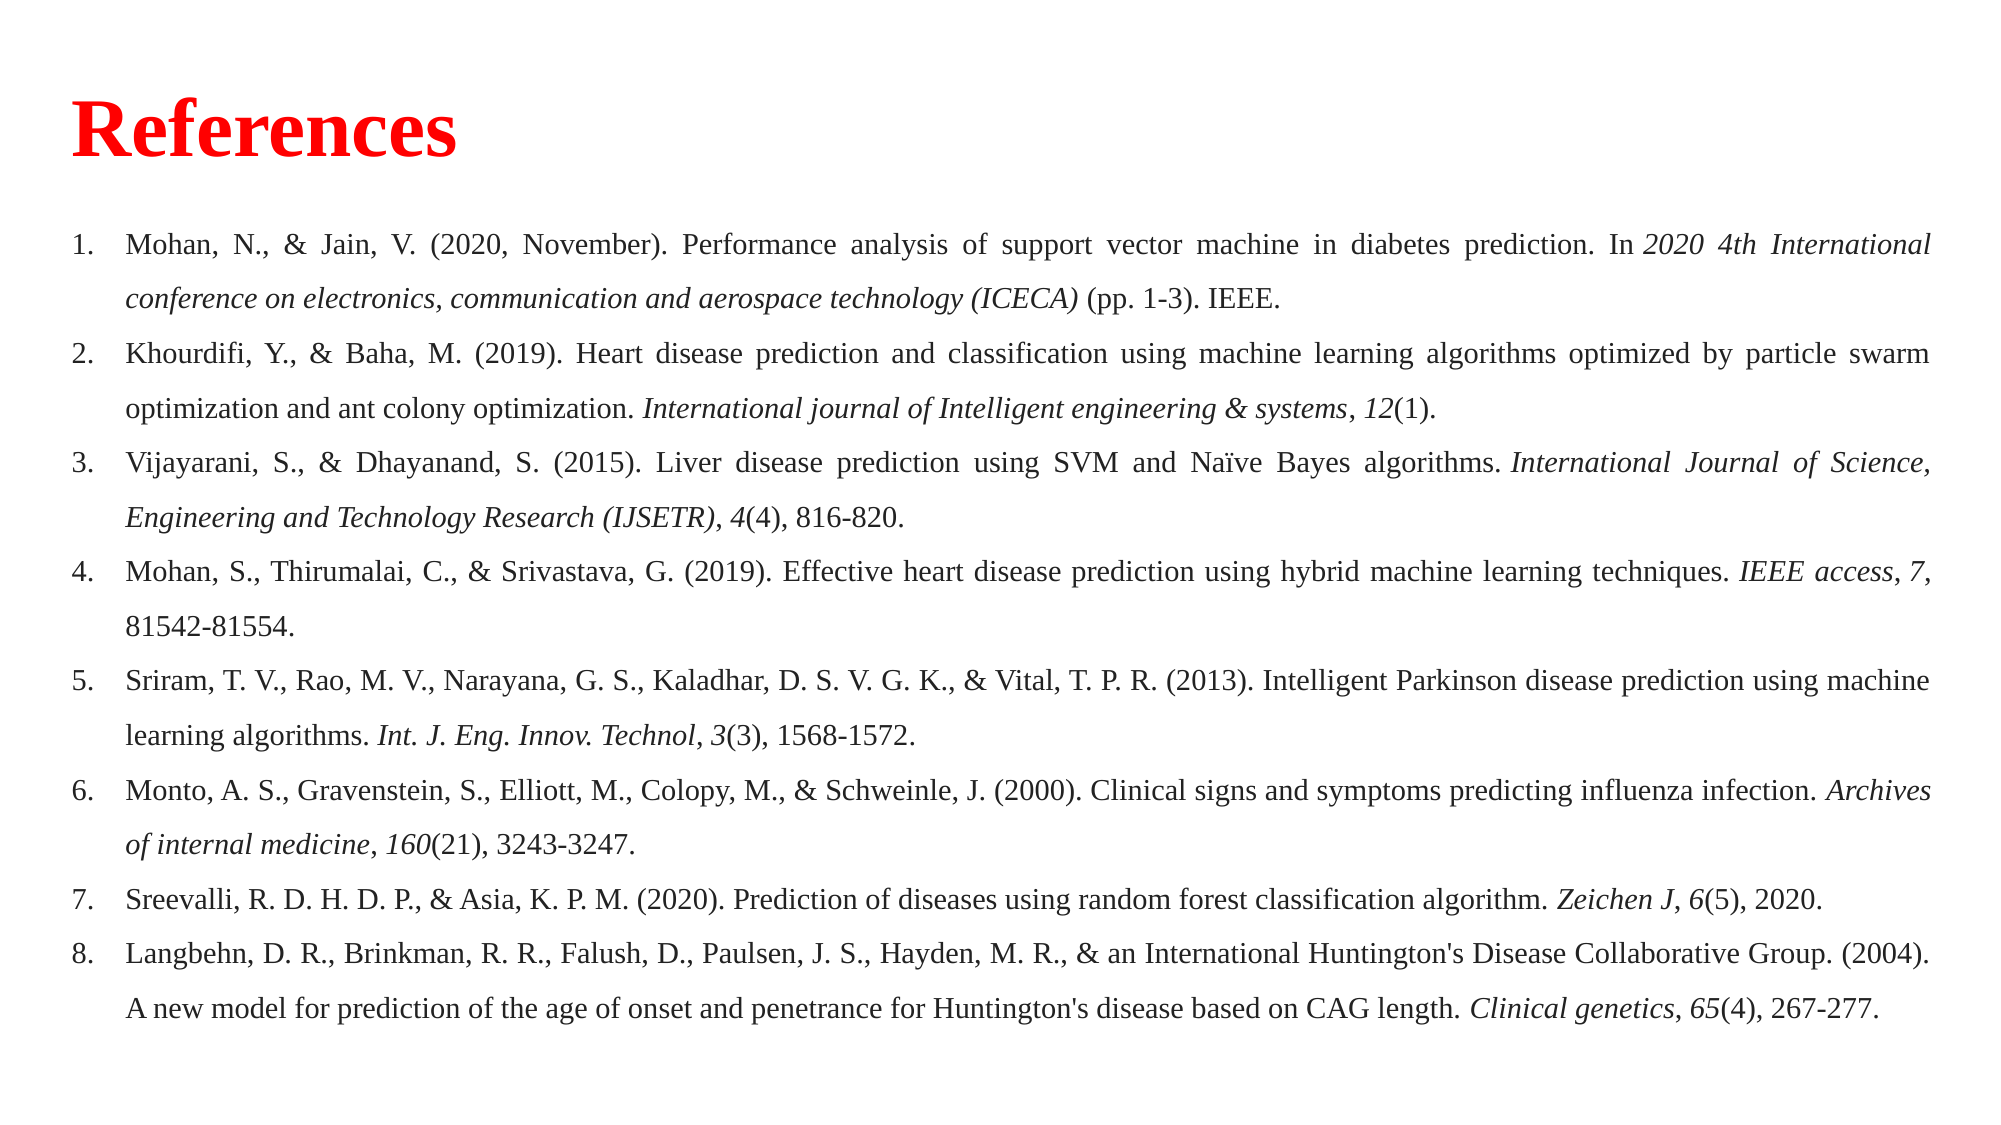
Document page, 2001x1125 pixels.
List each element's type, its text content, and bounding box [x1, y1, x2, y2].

list Mohan, N., & Jain, V. (2020, November). Performance analysis of support vector machine in diabetes prediction. In 2020 4th International conference on electronics, communication and aerospace technology (ICECA) (pp. 1-3). IEEE. Khourdifi, Y., & Baha, M. (2019). Heart disease prediction and classification using machine learning algorithms optimized by particle swarm optimization and ant colony optimization. International journal of Intelligent engineering & systems, 12(1). Vijayarani, S., & Dhayanand, S. (2015). Liver disease prediction using SVM and Naïve Bayes algorithms. International Journal of Science, Engineering and Technology Research (IJSETR), 4(4), 816-820. Mohan, S., Thirumalai, C., & Srivastava, G. (2019). Effective heart disease prediction using hybrid machine learning techniques. IEEE access, 7, 81542-81554. Sriram, T. V., Rao, M. V., Narayana, G. S., Kaladhar, D. S. V. G. K., & Vital, T. P. R. (2013). Intelligent Parkinson disease prediction using machine learning algorithms. Int. J. Eng. Innov. Technol, 3(3), 1568-1572. Monto, A. S., Gravenstein, S., Elliott, M., Colopy, M., & Schweinle, J. (2000). Clinical signs and symptoms predicting influenza infection. Archives of internal medicine, 160(21), 3243-3247. Sreevalli, R. D. H. D. P., & Asia, K. P. M. (2020). Prediction of diseases using random forest classification algorithm. Zeichen J, 6(5), 2020. Langbehn, D. R., Brinkman, R. R., Falush, D., Paulsen, J. S., Hayden, M. R., & an International Huntington's Disease Collaborative Group. (2004). A new model for prediction of the age of onset and penetrance for Huntington's disease based on CAG length. Clinical genetics, 65(4), 267-277. [56, 198, 1947, 1066]
title References [56, 59, 1947, 198]
